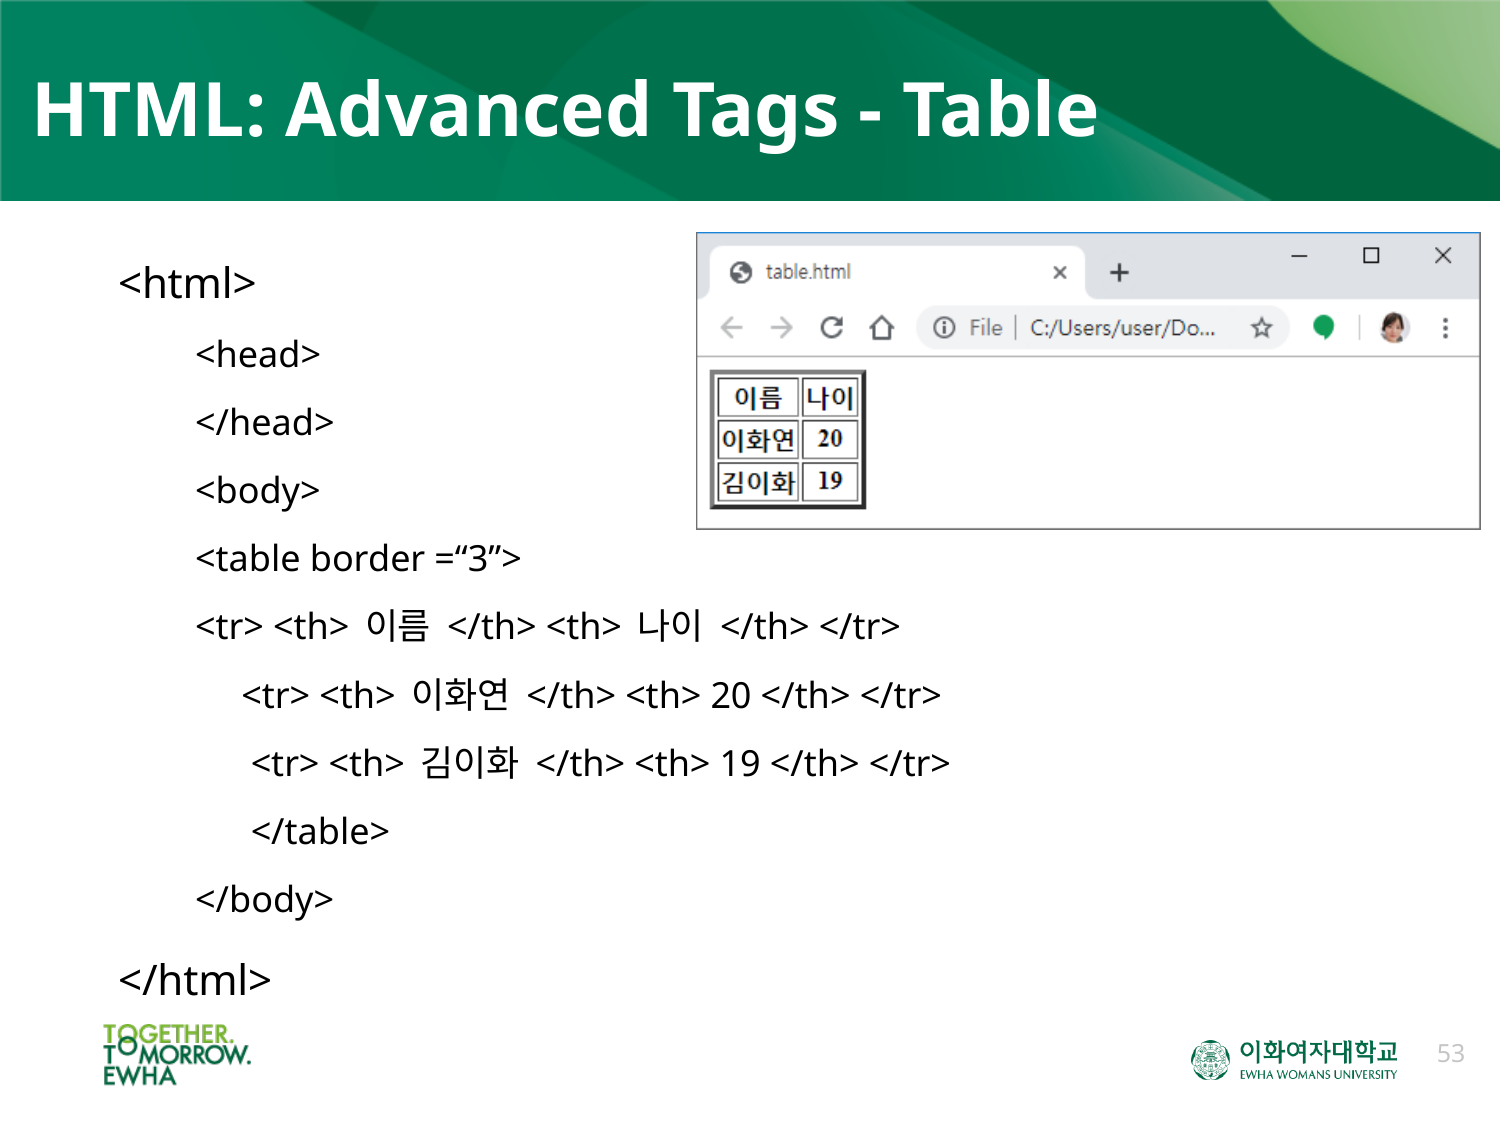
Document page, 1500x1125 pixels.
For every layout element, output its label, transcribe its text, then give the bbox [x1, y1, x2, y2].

picture [103, 1024, 251, 1087]
picture [0, 0, 1500, 201]
slide_number 53 [1142, 1024, 1481, 1085]
title HTML: Advanced Tags - Table [16, 4, 1481, 222]
picture [695, 232, 1481, 530]
list <html> <head> </head> <body> <table border =“3”> <tr> <th> 이름 </th> <th> 나이 </th> </tr> <tr> <th> 이화연 </th> <th> 20 </th> </tr> <tr> <th> 김이화 </th> <th> 19 </th> </tr> </table> </body> </html> [103, 238, 1463, 1014]
